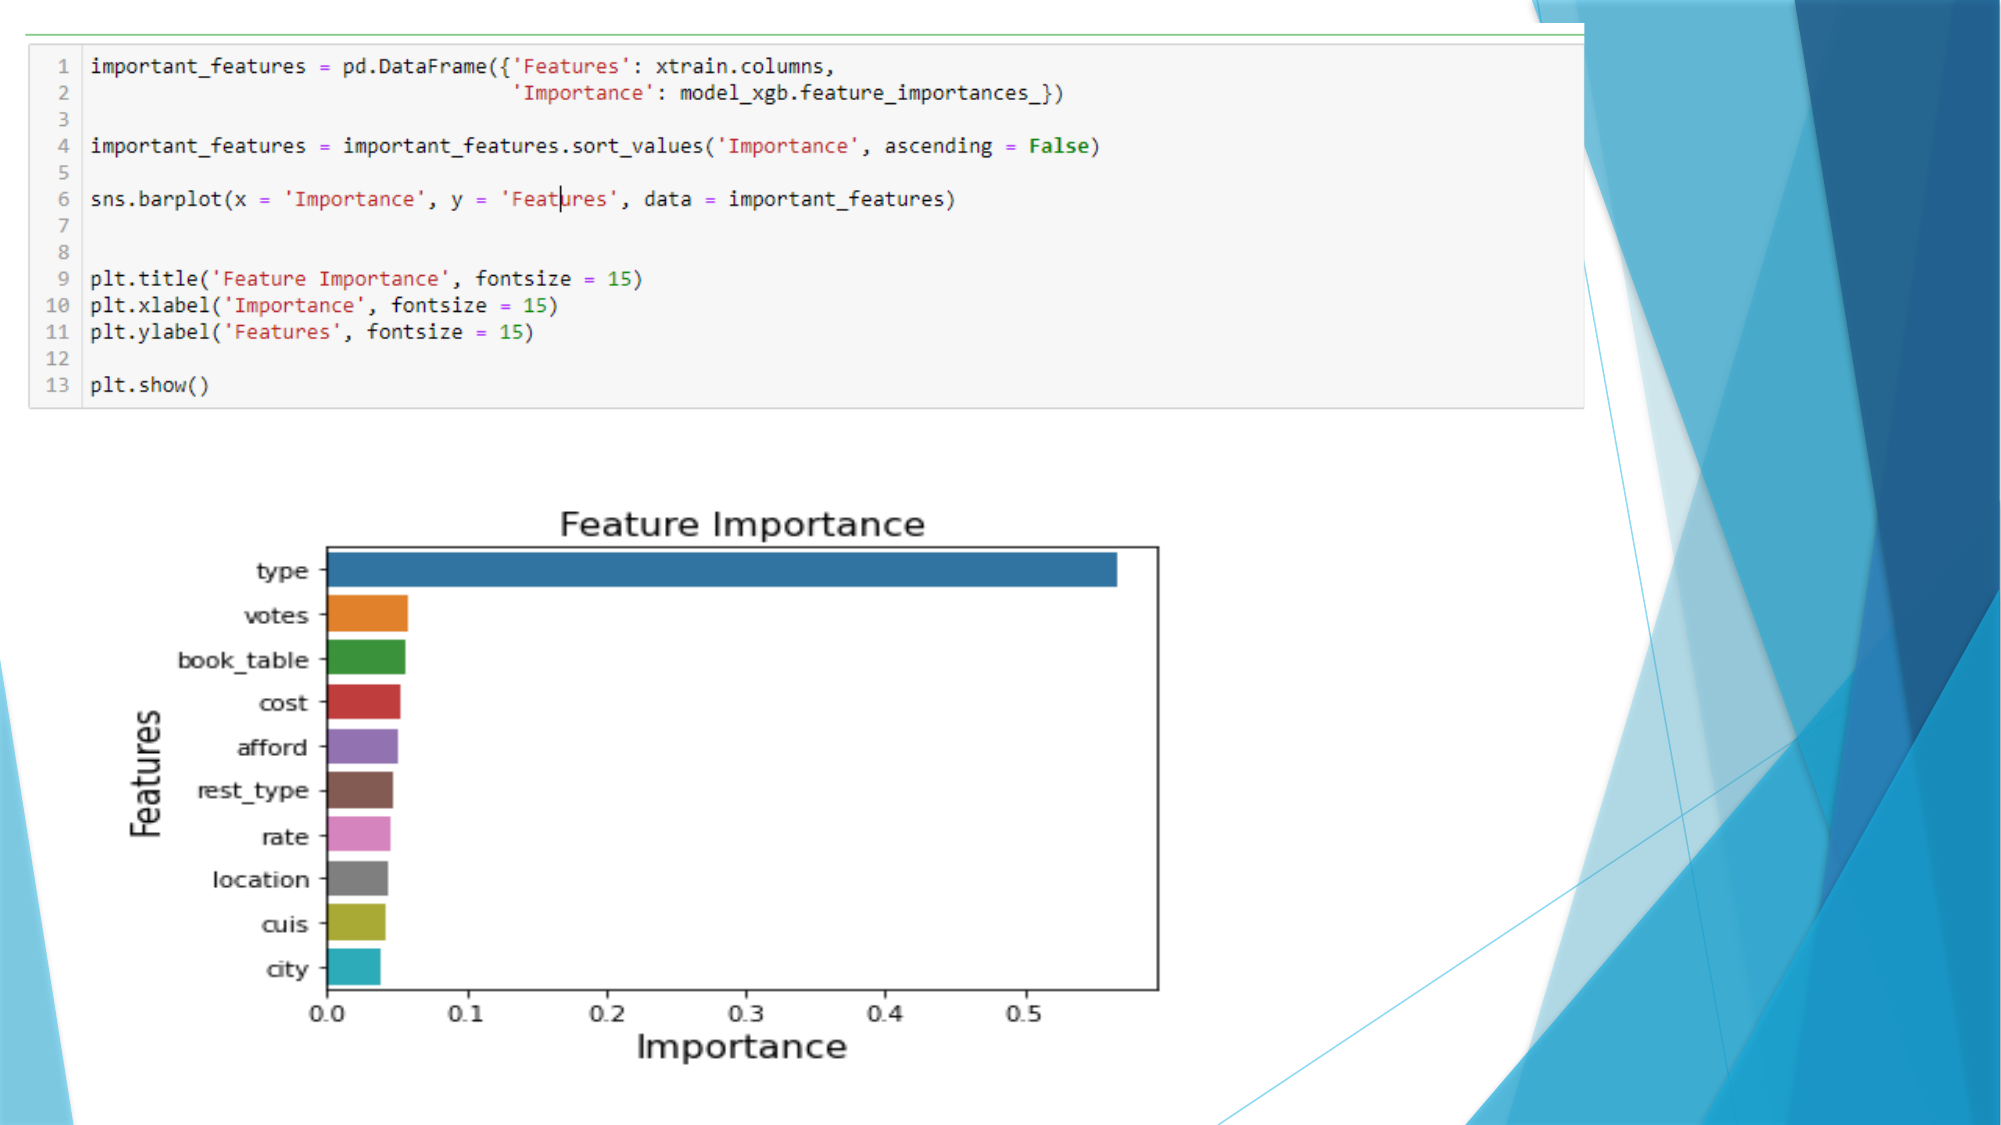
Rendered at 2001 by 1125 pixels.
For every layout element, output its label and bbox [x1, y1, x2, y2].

picture [111, 498, 1176, 1078]
picture [24, 22, 1585, 426]
